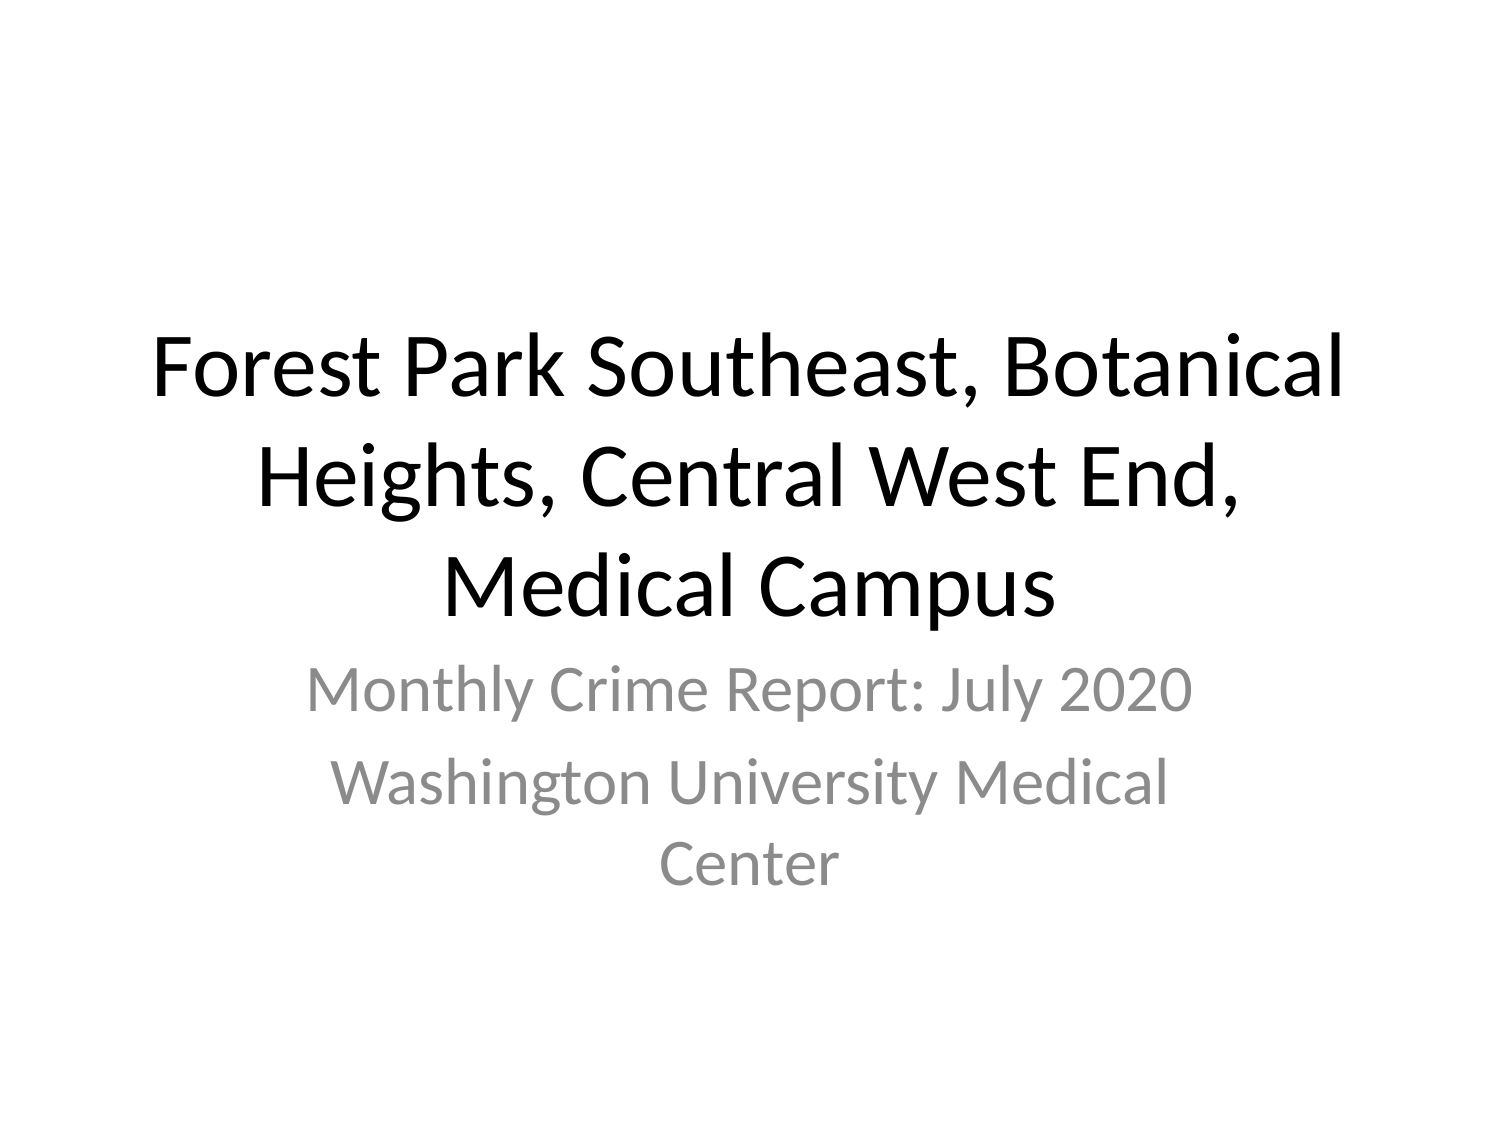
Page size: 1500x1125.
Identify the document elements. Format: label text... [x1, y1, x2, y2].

title Forest Park Southeast, Botanical Heights, Central West End, Medical Campus [112, 349, 1388, 591]
subtitle Monthly Crime Report: July 2020 Washington University Medical Center [225, 637, 1275, 925]
